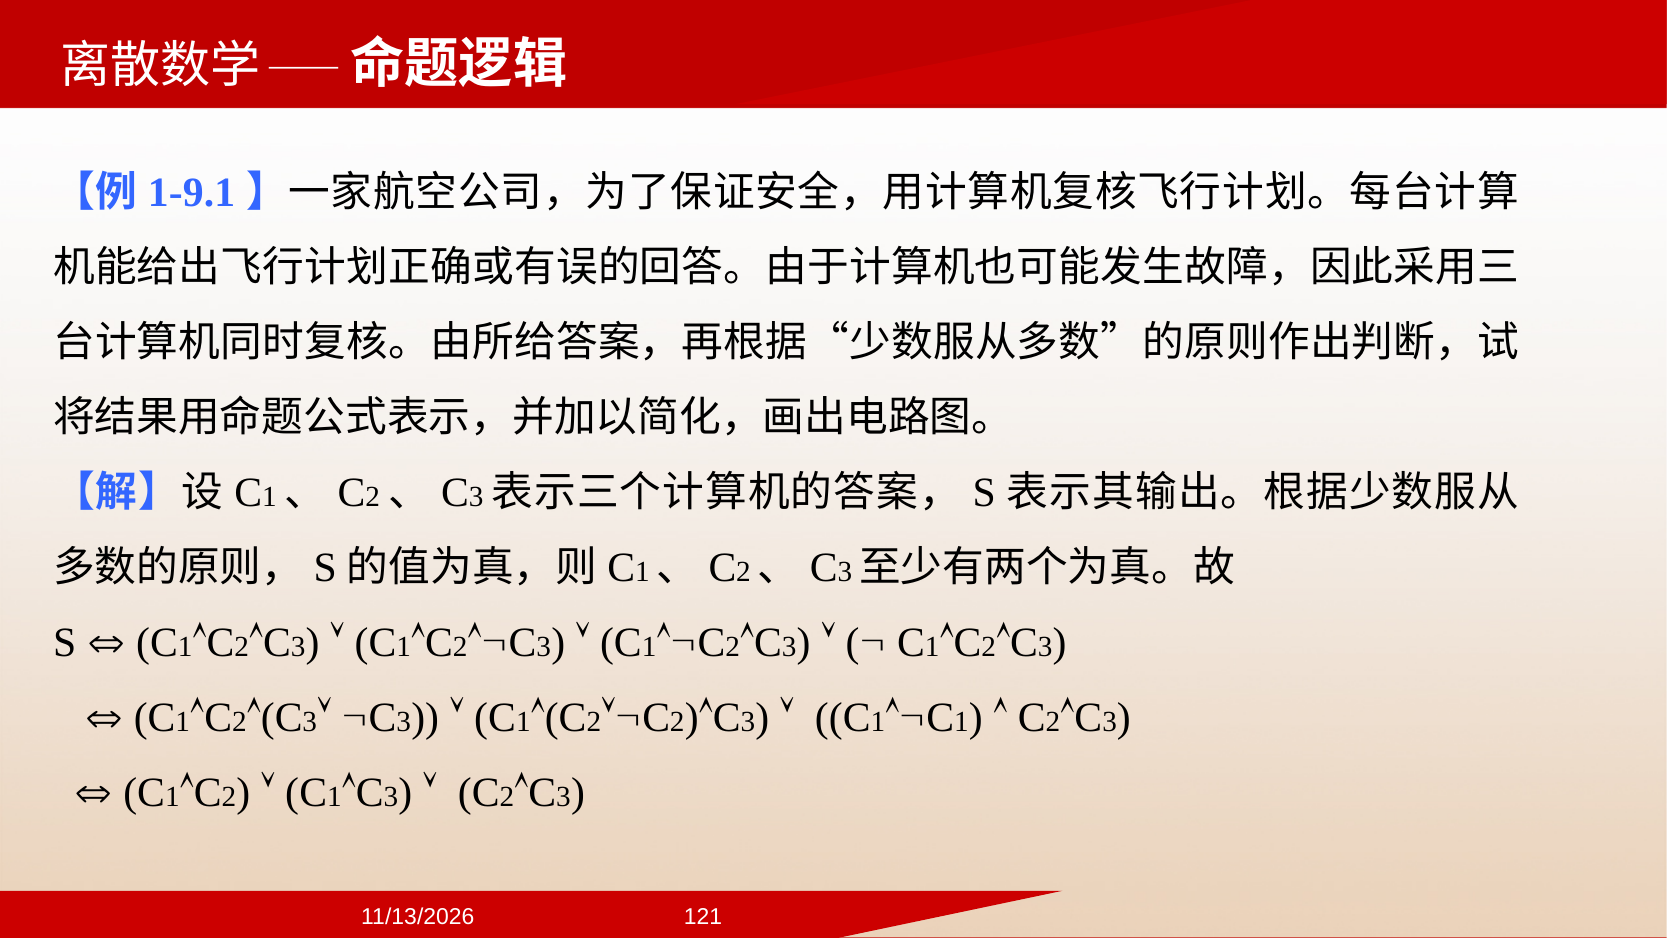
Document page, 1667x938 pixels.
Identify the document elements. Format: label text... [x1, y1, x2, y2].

text_box ——命题逻辑 [251, 20, 844, 101]
text_box 【例1-9.1】一家航空公司，为了保证安全，用计算机复核飞行计划。每台计算机能给出飞行计划正确或有误的回答。由于计算机也可能发生故障，因此采用三台计算机同时复核。由所给答案，再根据“少数服从多数”的原则作出判断，试将结果用命题公式表示，并加以简化，画出电路图。 【解】设C1、C2、C3表示三个计算机的答案，S表示其输出。根据少数服从多数的原则，S的值为真，则C1、C2、C3至少有两个为真。故 S  (C1C2C3)  (C1C2C3)  (C1C2C3)  ( C1C2C3)  (C1C2(C3 C3))  (C1(C2C2)C3)  ((C1C1)  C2C3)  (C1C2)  (C1C3)  (C2C3) [38, 132, 1534, 823]
slide_number 121 [515, 890, 891, 938]
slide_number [114, 890, 490, 938]
picture [0, 0, 1667, 938]
